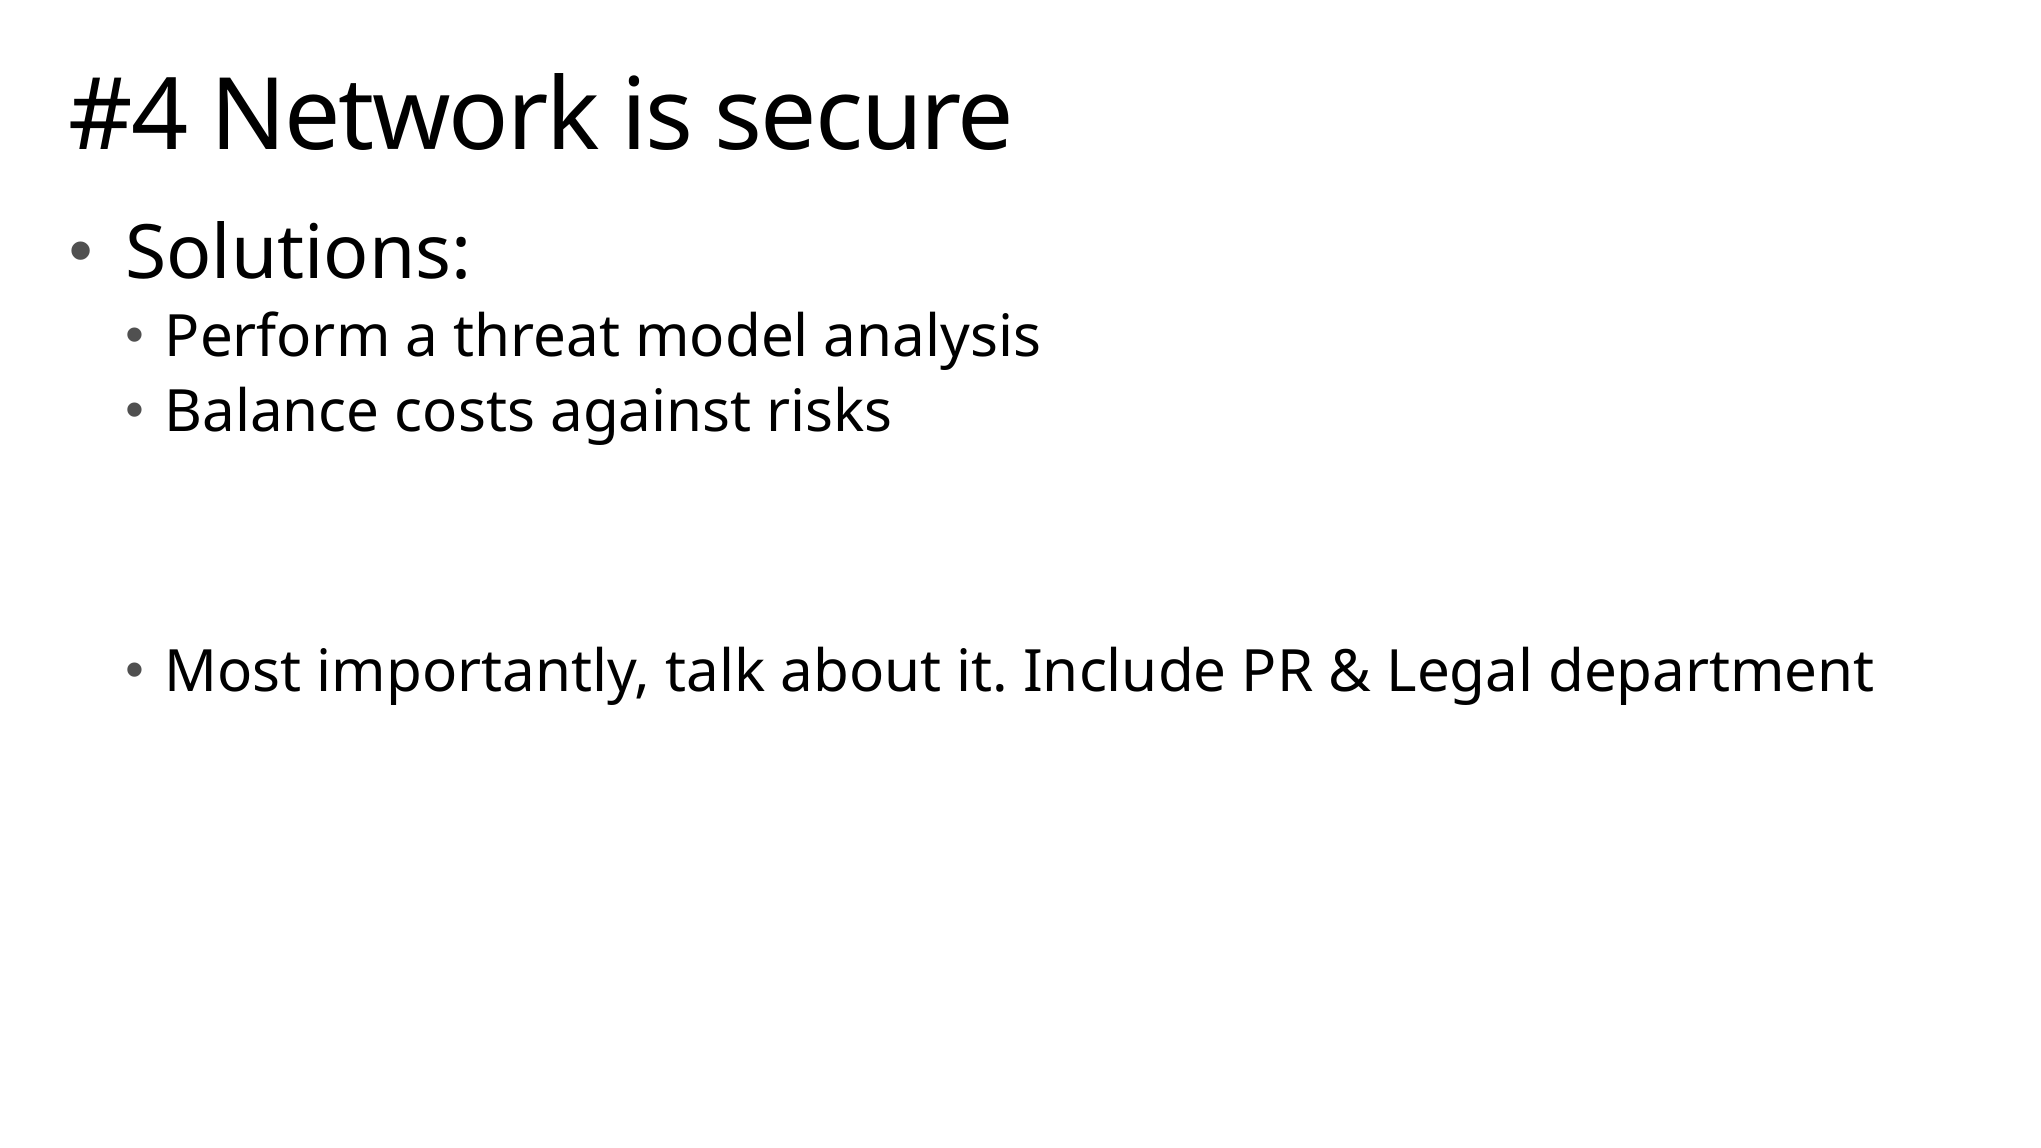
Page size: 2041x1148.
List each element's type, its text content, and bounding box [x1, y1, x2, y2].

title #4 Network is secure [45, 48, 1996, 199]
list Solutions: Perform a threat model analysis Balance costs against risks Most importantly, talk about it. Include PR & Legal department [45, 199, 1996, 700]
